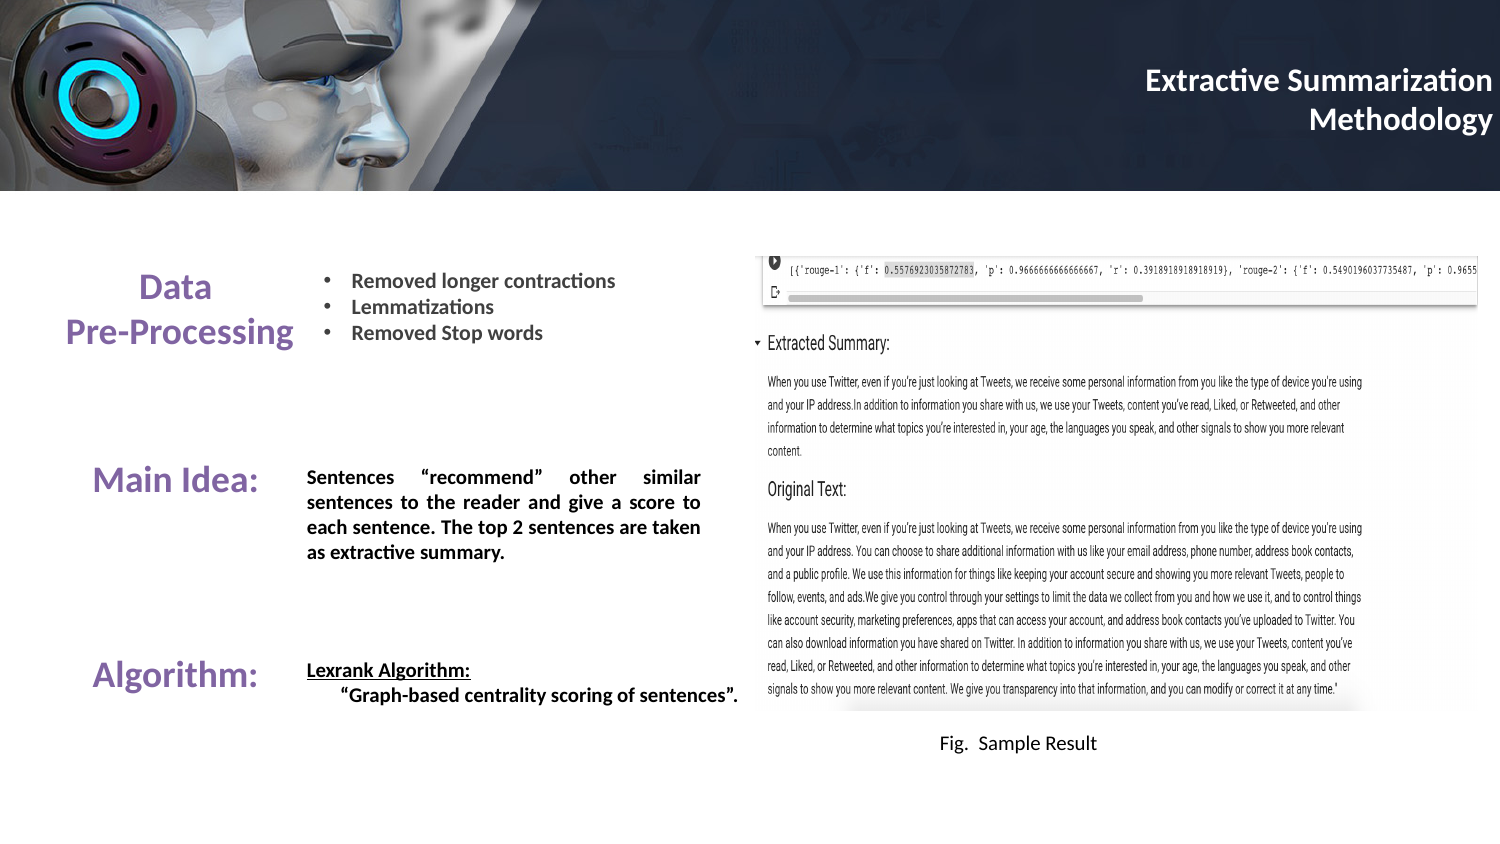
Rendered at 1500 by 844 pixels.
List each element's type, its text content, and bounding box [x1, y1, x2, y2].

text_box Fig. Sample Result [925, 722, 1327, 763]
text_box Algorithm: [81, 649, 270, 695]
text_box Sentences “recommend” other similar sentences to the reader and give a score to each sentence. The top 2 sentences are taken as extractive summary. [292, 456, 716, 572]
picture [0, 0, 1500, 844]
text_box Data Pre-Processing [0, 261, 308, 352]
title Extractive Summarization Methodology [8, 49, 1500, 146]
text_box Main Idea: [27, 455, 324, 501]
text_box Removed longer contractions Lemmatizations Removed Stop words [308, 259, 751, 353]
text_box Lexrank Algorithm: “Graph-based centrality scoring of sentences”. [292, 649, 750, 714]
